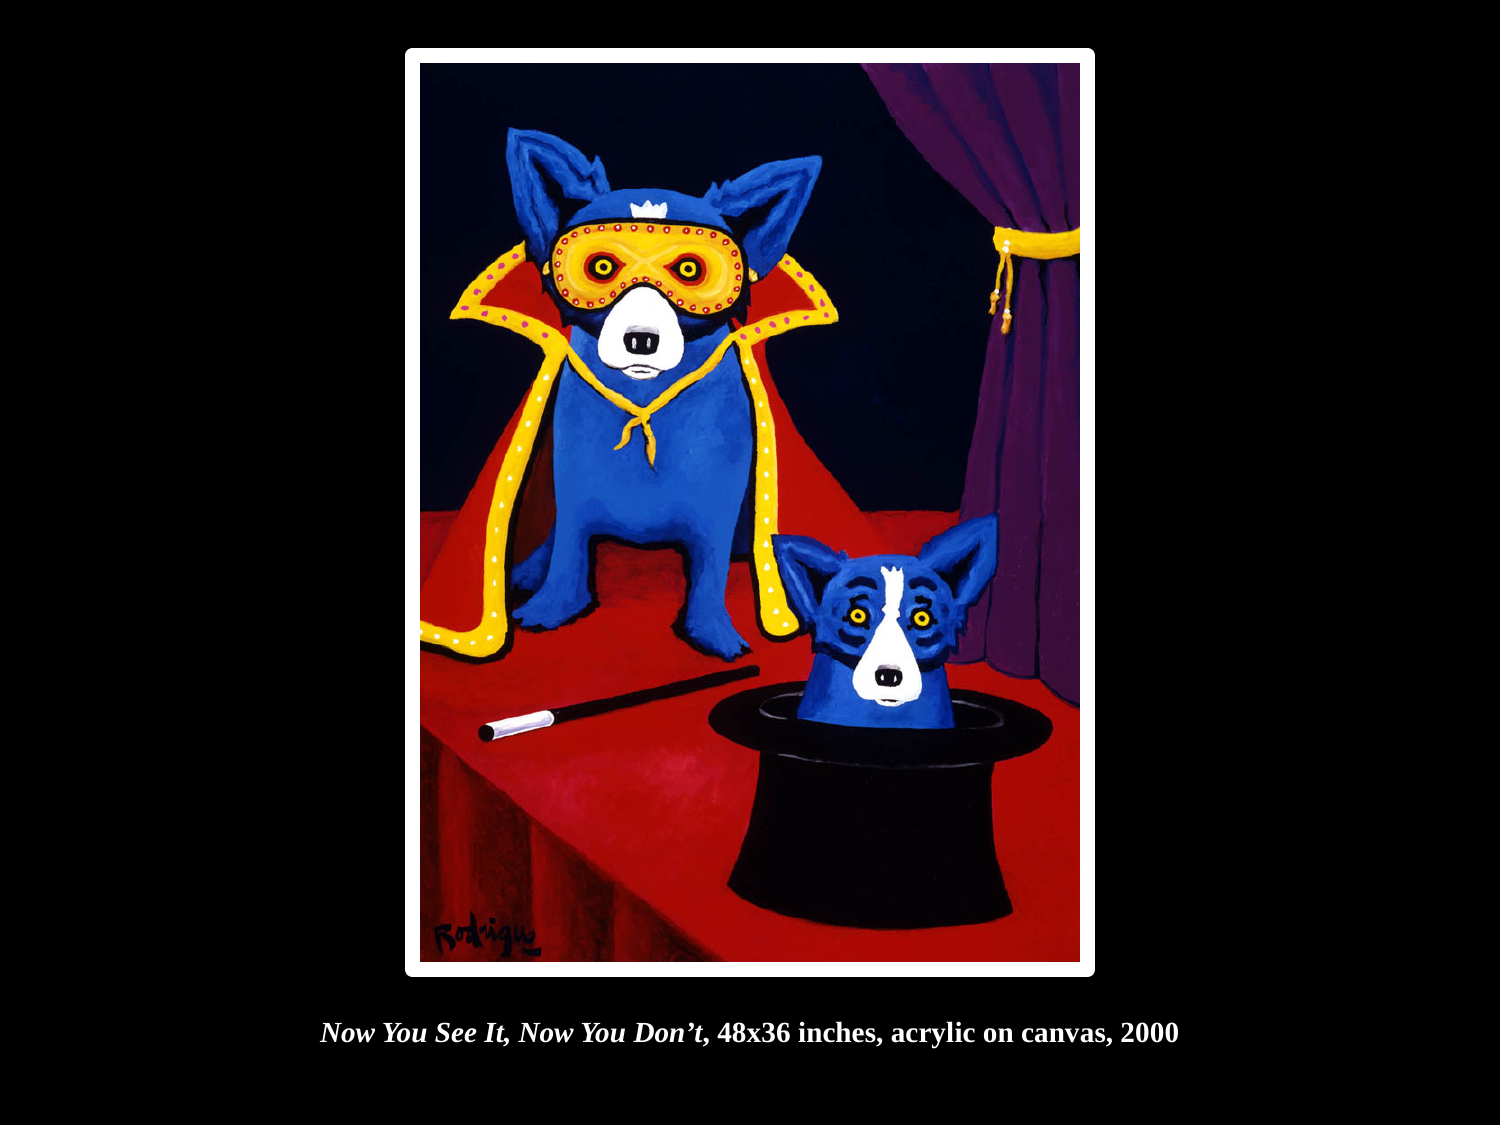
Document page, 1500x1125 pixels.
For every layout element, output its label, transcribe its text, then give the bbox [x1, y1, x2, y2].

picture [419, 62, 1081, 963]
title Now You See It, Now You Don’t, 48x36 inches, acrylic on canvas, 2000 [300, 962, 1200, 1056]
